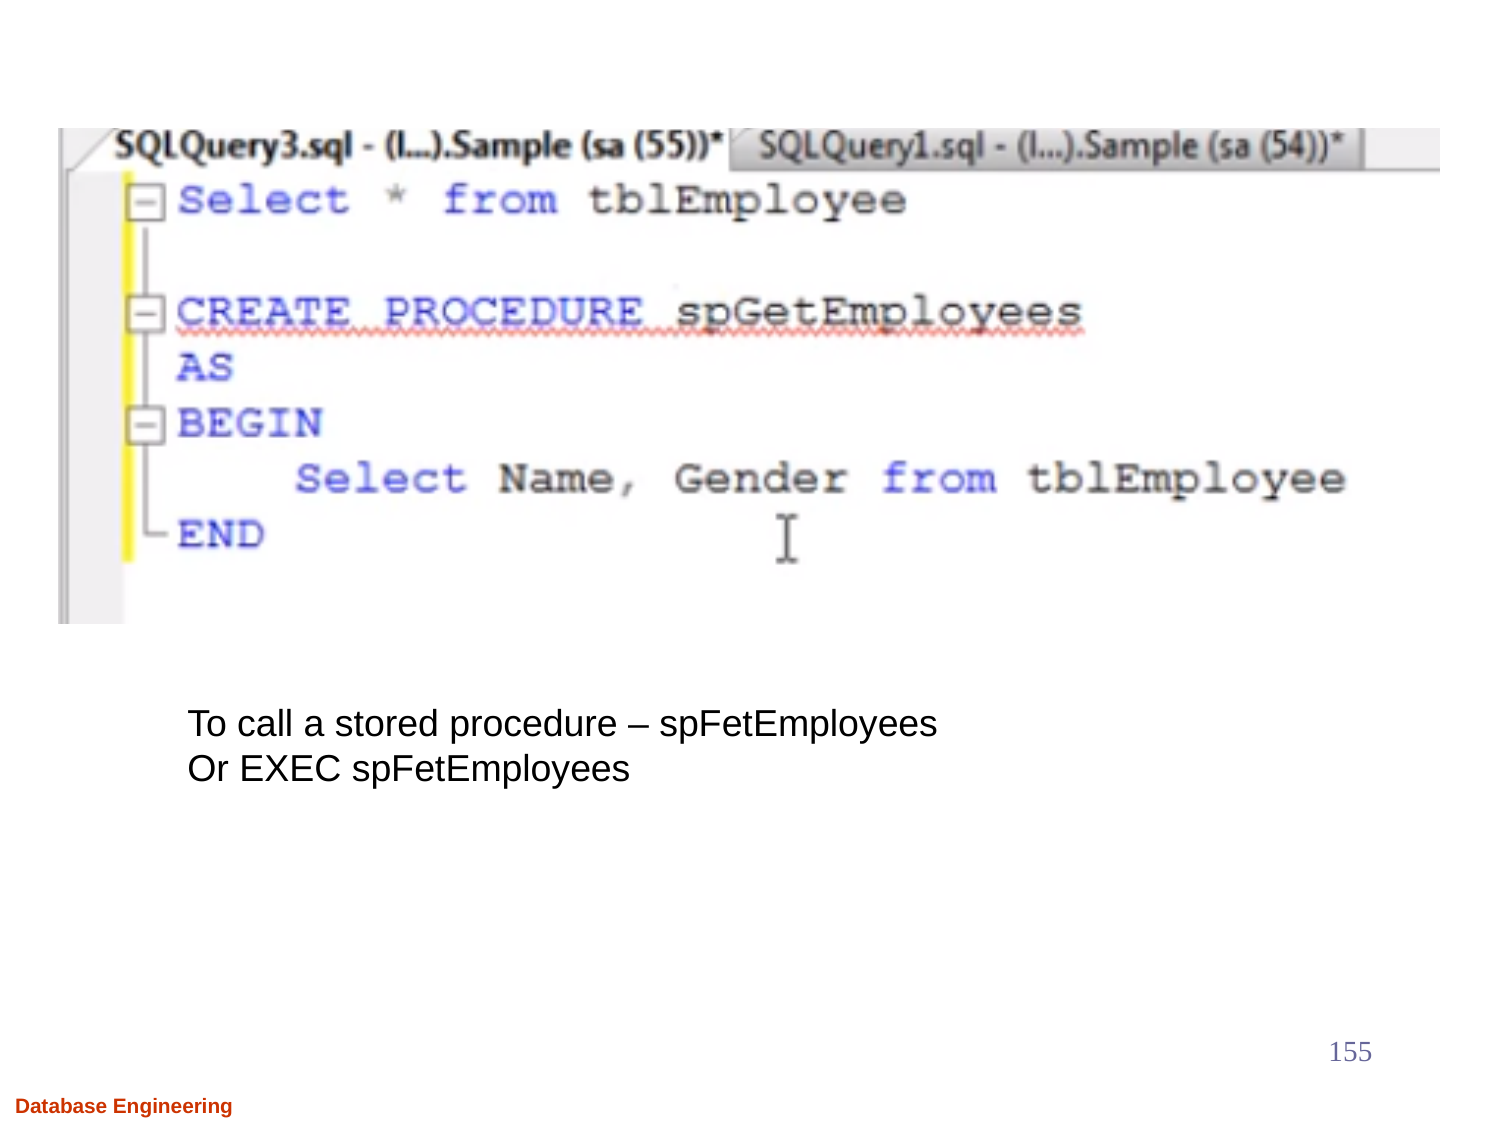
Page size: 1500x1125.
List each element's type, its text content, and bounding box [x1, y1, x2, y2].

picture [58, 128, 1440, 624]
slide_number 155 [1074, 1024, 1388, 1101]
text_box To call a stored procedure – spFetEmployees Or EXEC spFetEmployees [172, 691, 954, 797]
